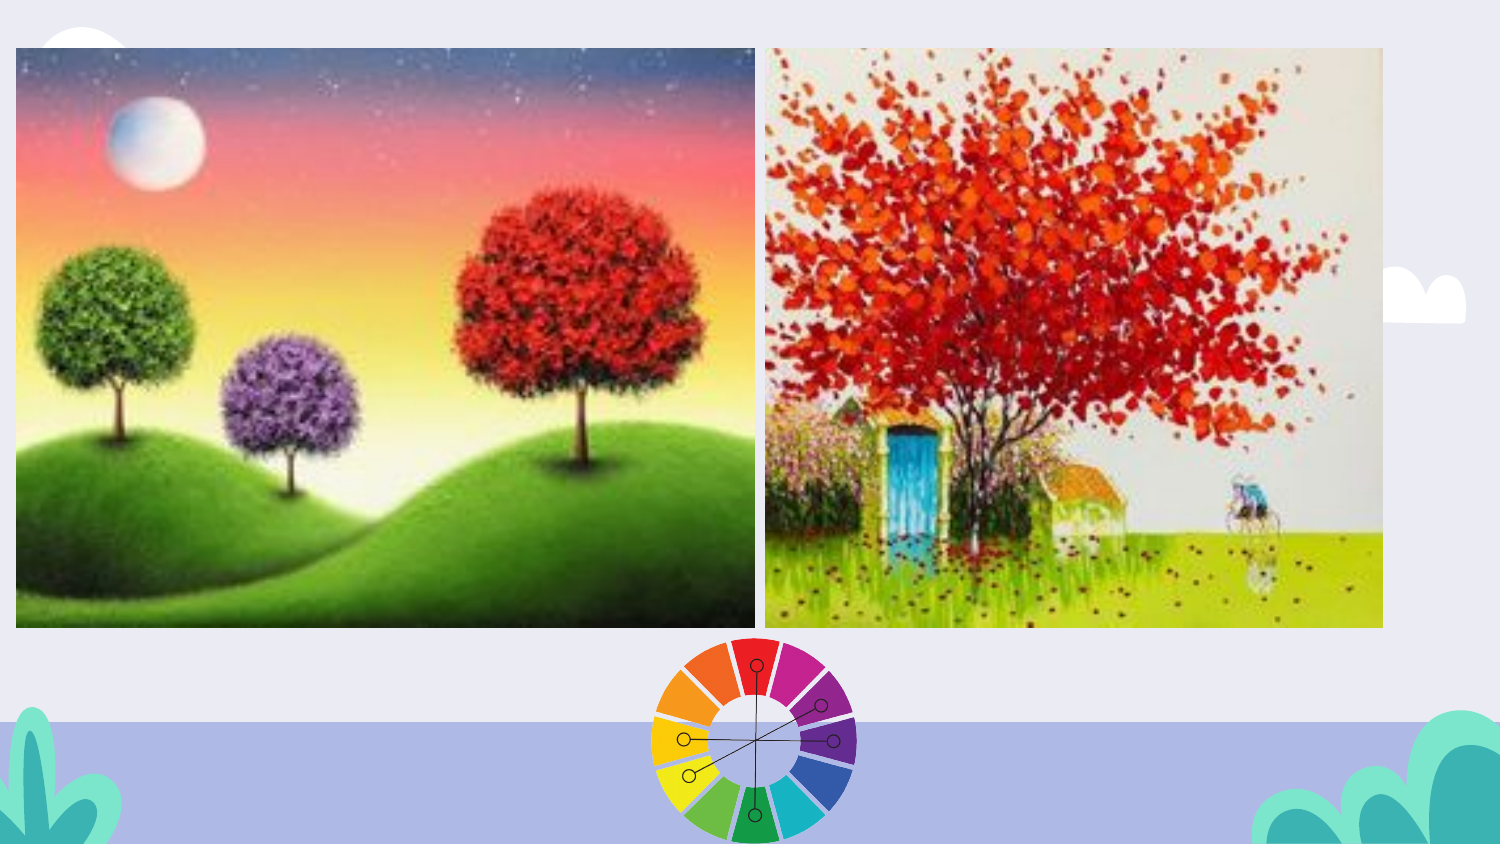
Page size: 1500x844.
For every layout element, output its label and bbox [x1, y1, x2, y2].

picture [16, 48, 755, 628]
picture [651, 638, 857, 844]
picture [764, 48, 1383, 628]
